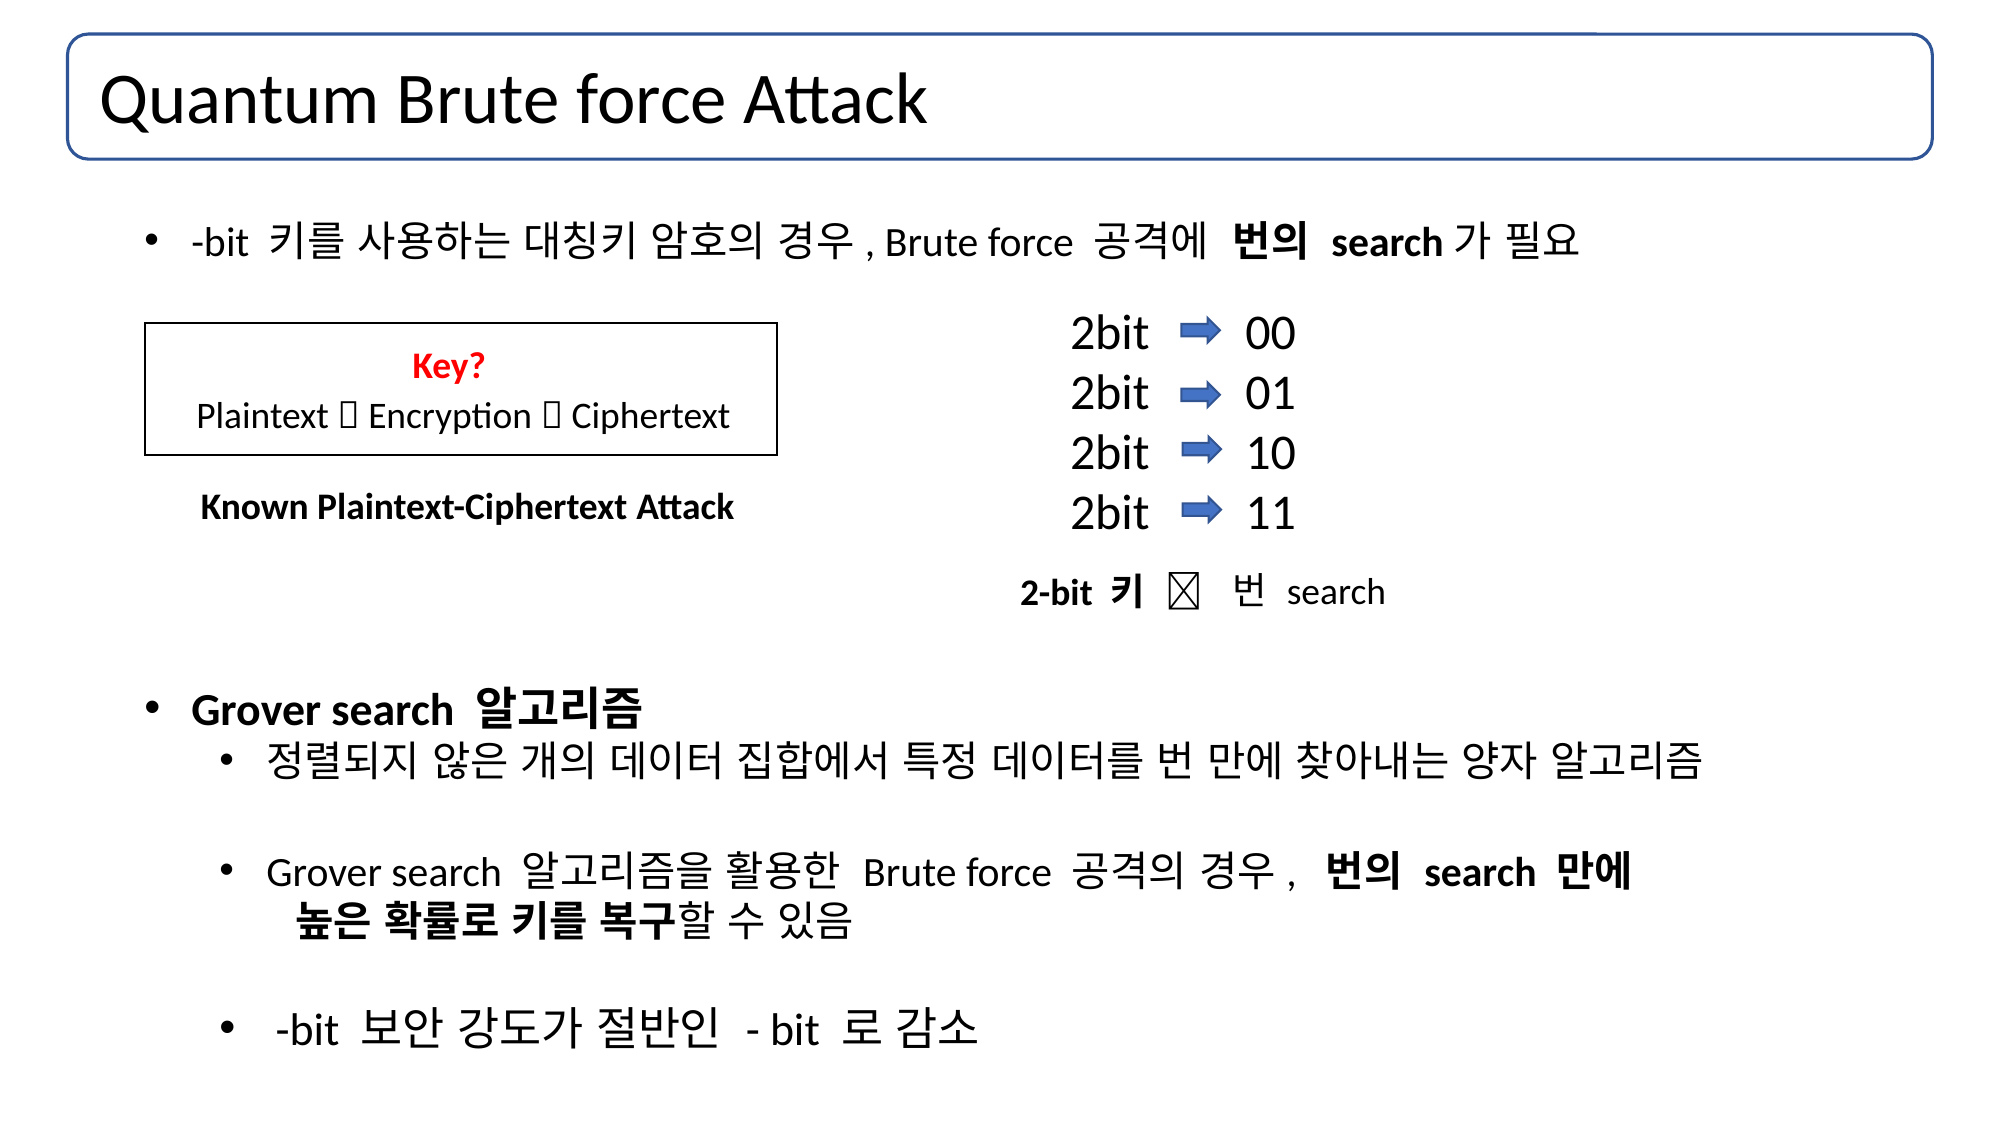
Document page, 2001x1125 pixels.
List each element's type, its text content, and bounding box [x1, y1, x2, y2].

text_box Quantum Brute force Attack [84, 42, 1890, 145]
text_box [1055, 291, 1723, 550]
text_box [144, 322, 778, 456]
text_box Known Plaintext-Ciphertext Attack [186, 474, 750, 535]
text_box 2-bit 키  [1005, 560, 1235, 620]
